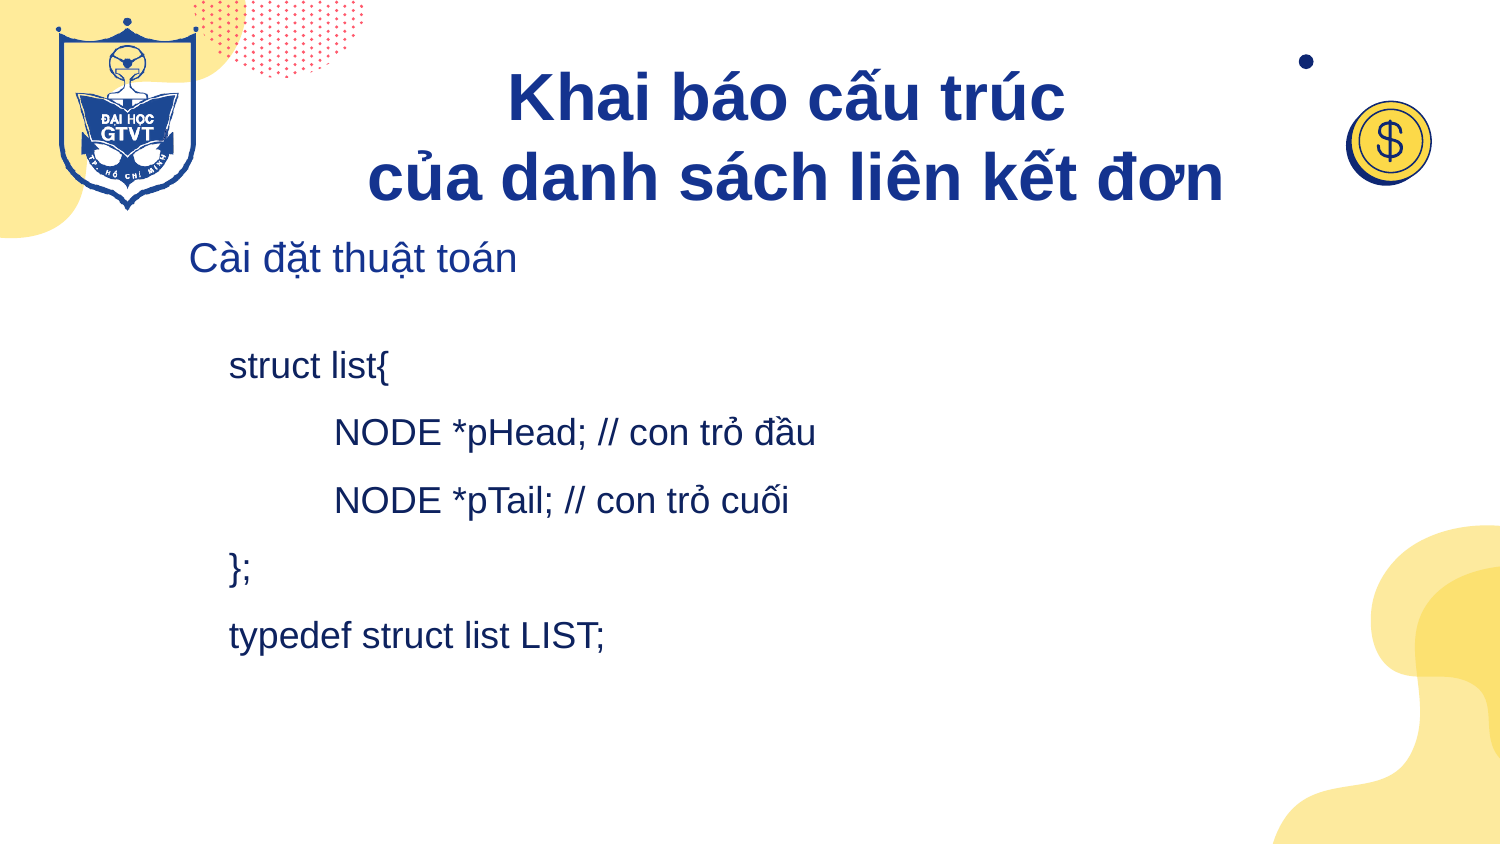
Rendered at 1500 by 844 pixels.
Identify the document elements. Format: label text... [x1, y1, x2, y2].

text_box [1345, 101, 1436, 186]
text_box Cài đặt thuật toán [346, 223, 569, 289]
picture [0, 0, 342, 315]
text_box struct list{ NODE *pHead; // con trỏ đầu NODE *pTail; // con trỏ cuối }; typedef struct list LIST; [213, 310, 1427, 664]
text_box Khai báo cấu trúc của danh sách liên kết đơn [346, 46, 1433, 221]
